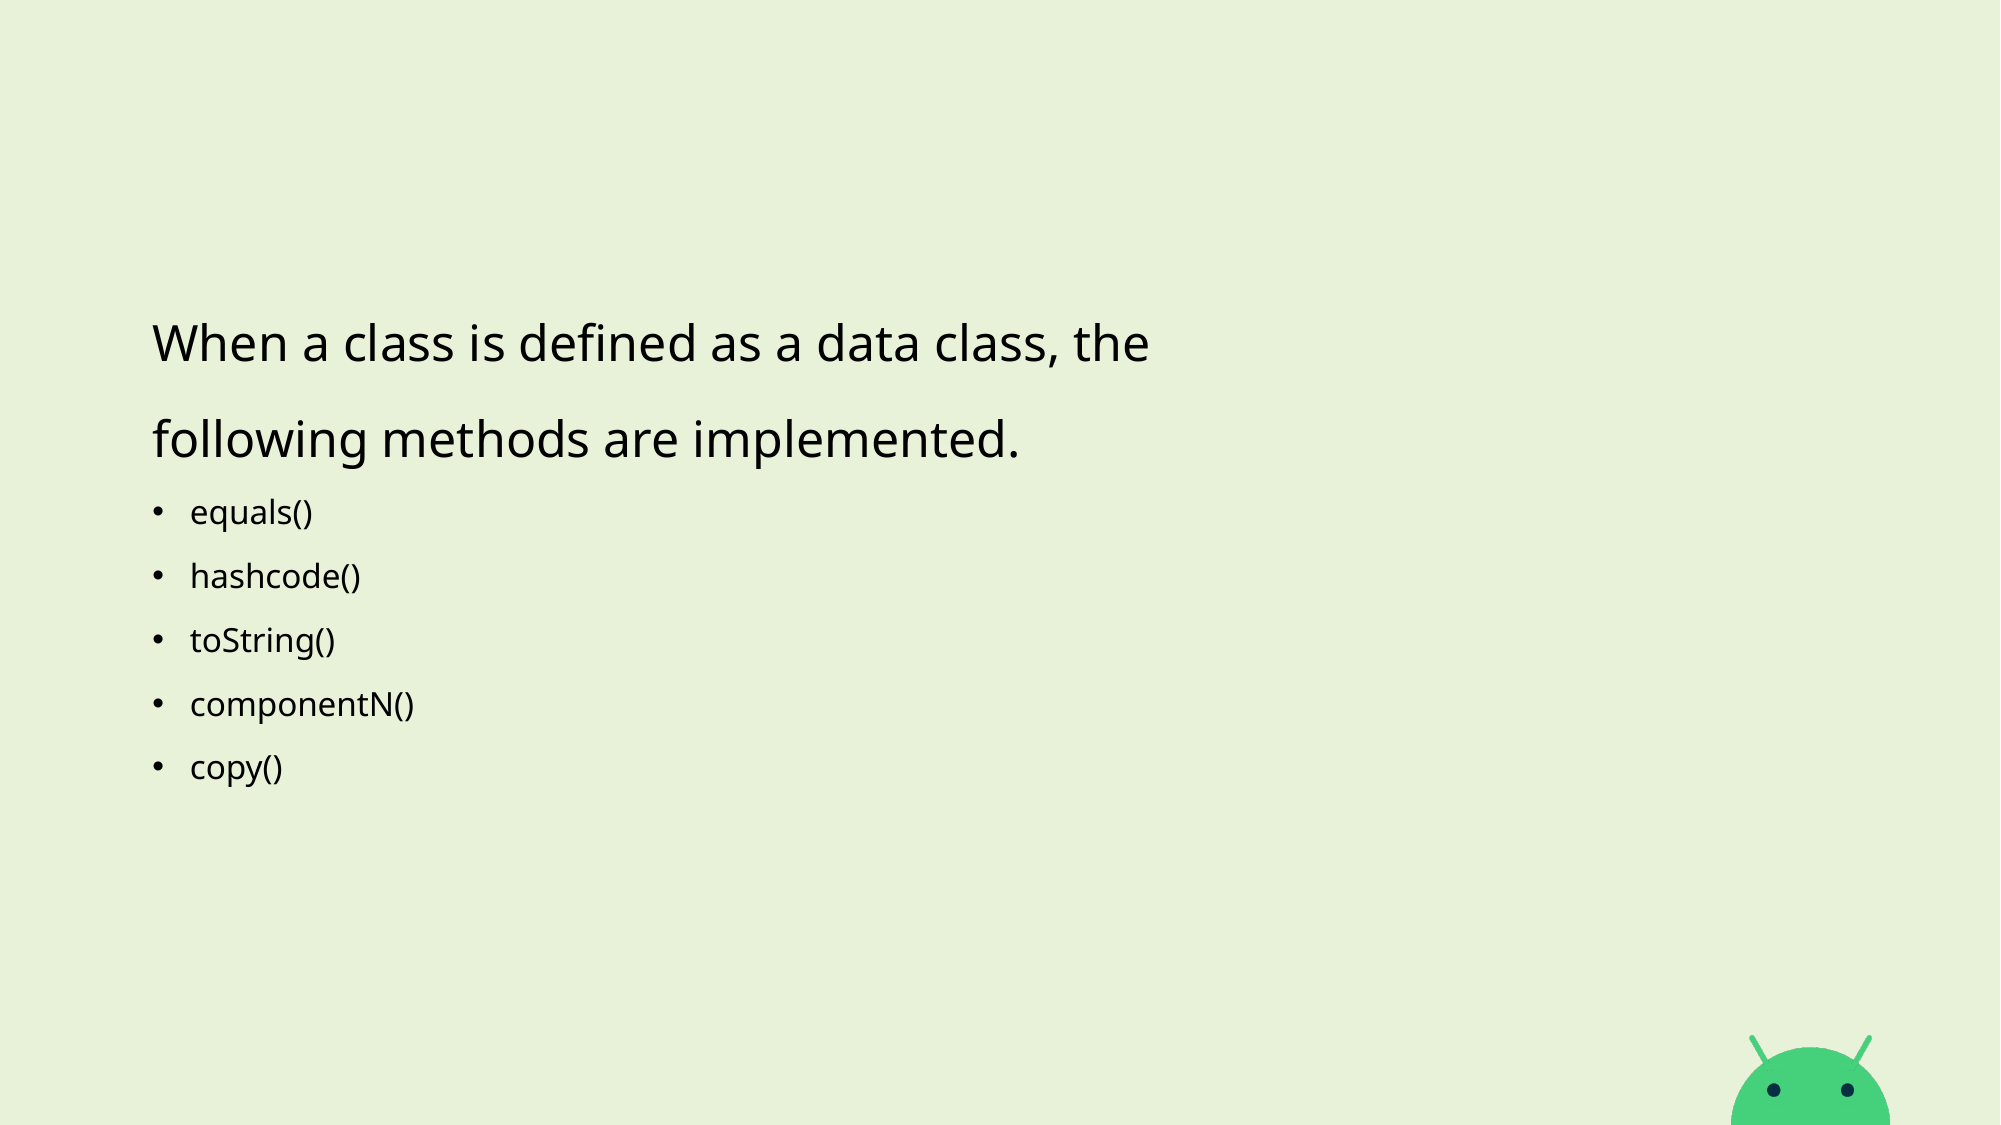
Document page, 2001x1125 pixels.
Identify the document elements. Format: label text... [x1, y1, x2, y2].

picture [1731, 1035, 1890, 1120]
text_box [1730, 1118, 1891, 1125]
list When a class is defined as a data class, the following methods are implemented. equals() hashcode() toString() componentN() copy() [137, 268, 1389, 857]
